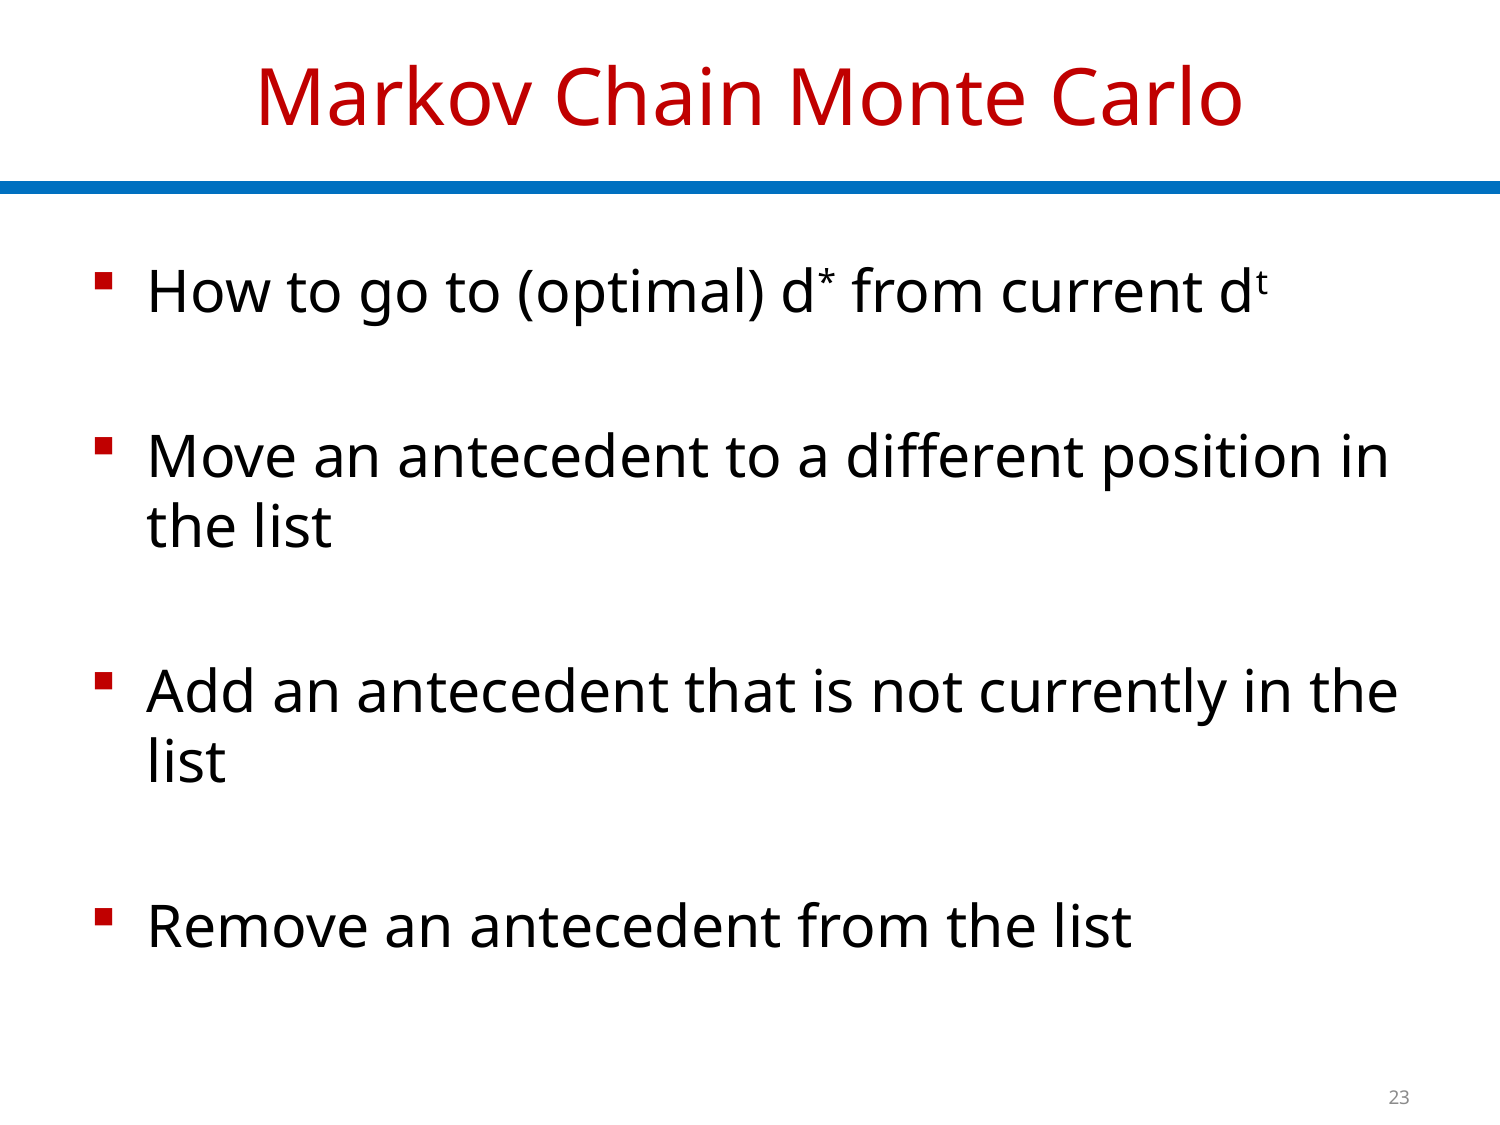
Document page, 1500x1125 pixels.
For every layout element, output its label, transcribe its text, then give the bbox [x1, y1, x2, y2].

list How to go to (optimal) d* from current dt Move an antecedent to a different position in the list Add an antecedent that is not currently in the list Remove an antecedent from the list [75, 245, 1425, 1096]
slide_number 23 [1074, 1085, 1425, 1112]
title Markov Chain Monte Carlo [0, 0, 1500, 188]
